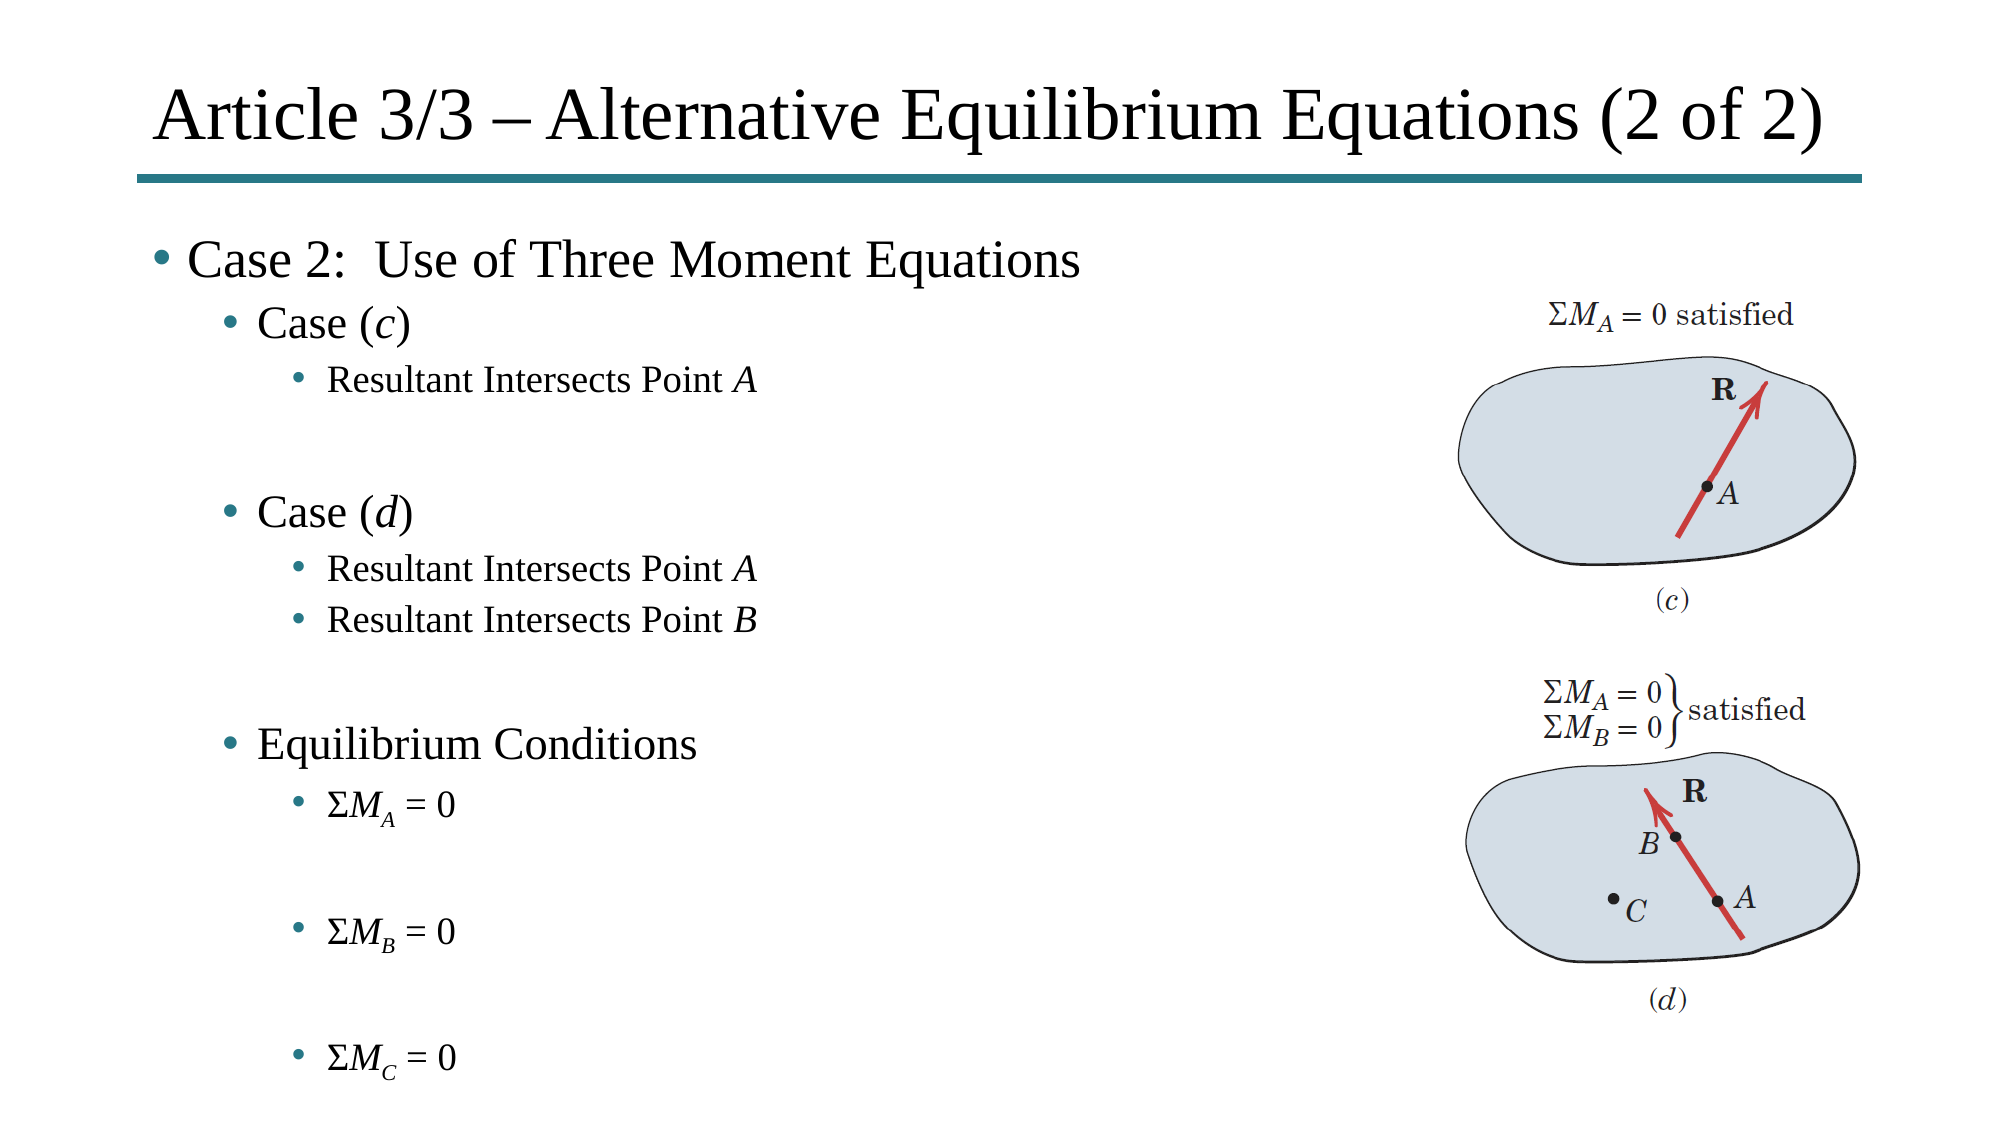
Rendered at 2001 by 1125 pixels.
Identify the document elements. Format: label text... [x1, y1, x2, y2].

picture [1452, 294, 1863, 1020]
title Article 3/3 – Alternative Equilibrium Equations (2 of 2) [137, 59, 1863, 170]
list Case 2: Use of Three Moment Equations Case (c) Resultant Intersects Point A Case (d) Resultant Intersects Point A Resultant Intersects Point B Equilibrium Conditions ΣMA = 0 ΣMB = 0 ΣMC = 0 [137, 223, 1863, 1091]
